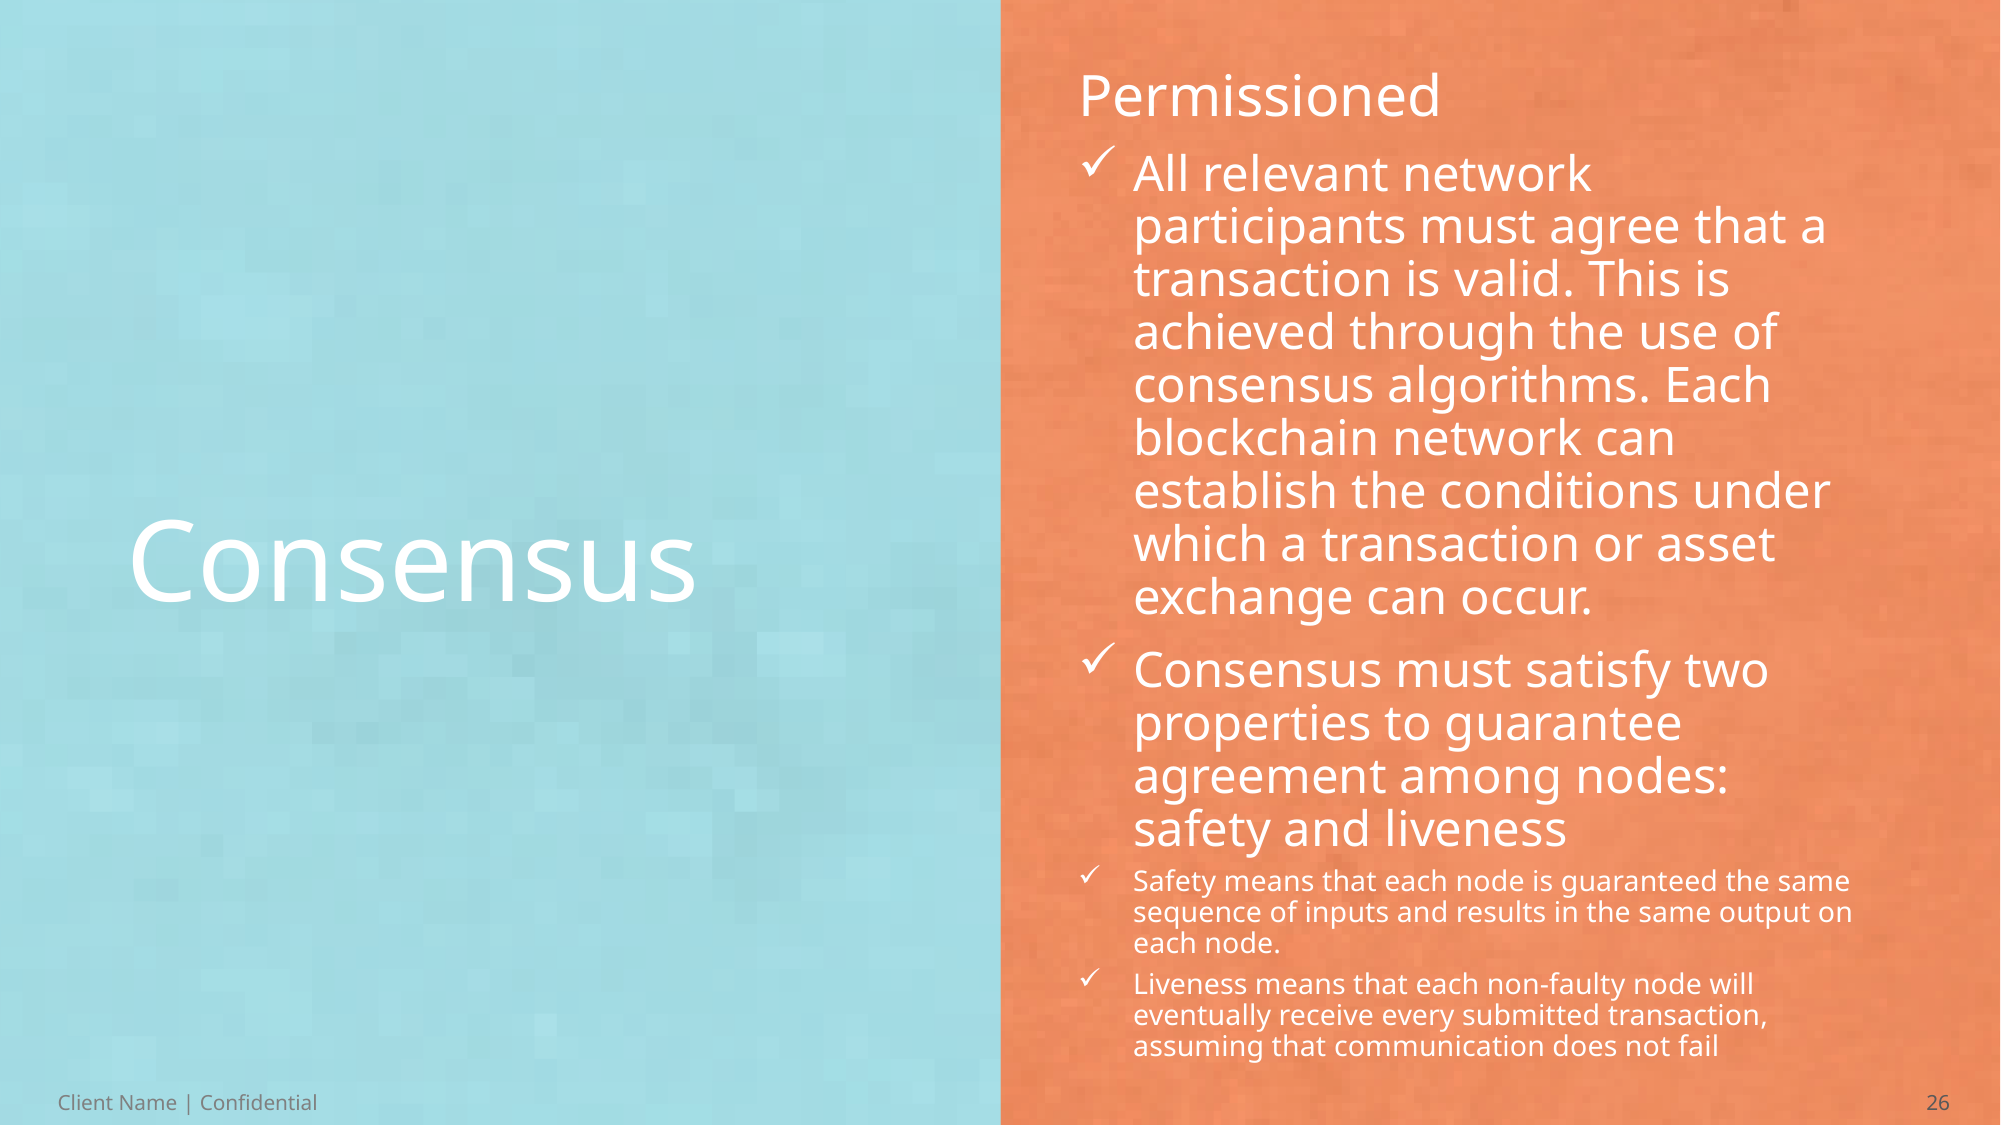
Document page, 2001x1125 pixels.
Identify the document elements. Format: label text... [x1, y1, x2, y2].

picture [0, 0, 2001, 1125]
list Permissioned All relevant network participants must agree that a transaction is valid. This is achieved through the use of consensus algorithms. Each blockchain network can establish the conditions under which a transaction or asset exchange can occur. Consensus must satisfy two properties to guarantee agreement among nodes: safety and liveness Safety means that each node is guaranteed the same sequence of inputs and results in the same output on each node. Liveness means that each non-faulty node will eventually receive every submitted transaction, assuming that communication does not fail [1003, 56, 1949, 1074]
text_box [1343, 479, 1494, 630]
title Consensus [51, 56, 1003, 1074]
